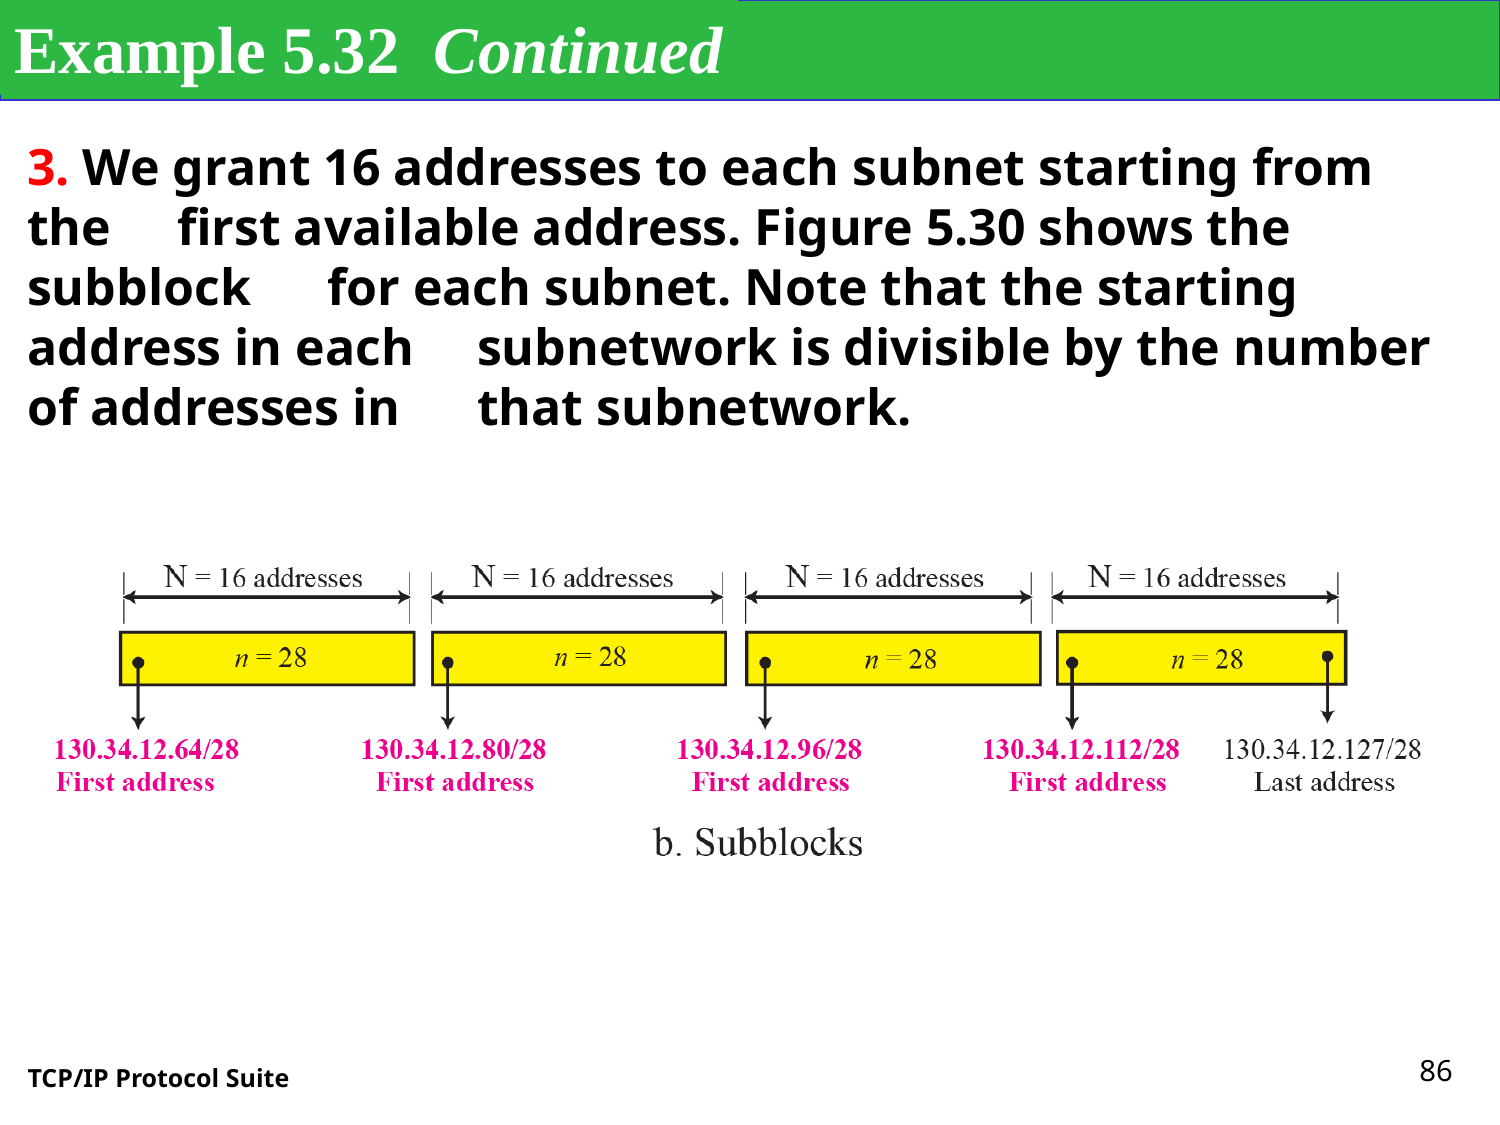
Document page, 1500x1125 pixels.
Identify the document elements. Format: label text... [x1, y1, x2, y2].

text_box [0, 0, 1500, 100]
picture [53, 559, 1422, 868]
text_box 3. We grant 16 addresses to each subnet starting from the first available address. Figure 5.30 shows the subblock for each subnet. Note that the starting address in each subnetwork is divisible by the number of addresses in that subnetwork. [12, 127, 1463, 443]
footer TCP/IP Protocol Suite [12, 1025, 488, 1100]
slide_number 86 [1155, 1024, 1468, 1100]
